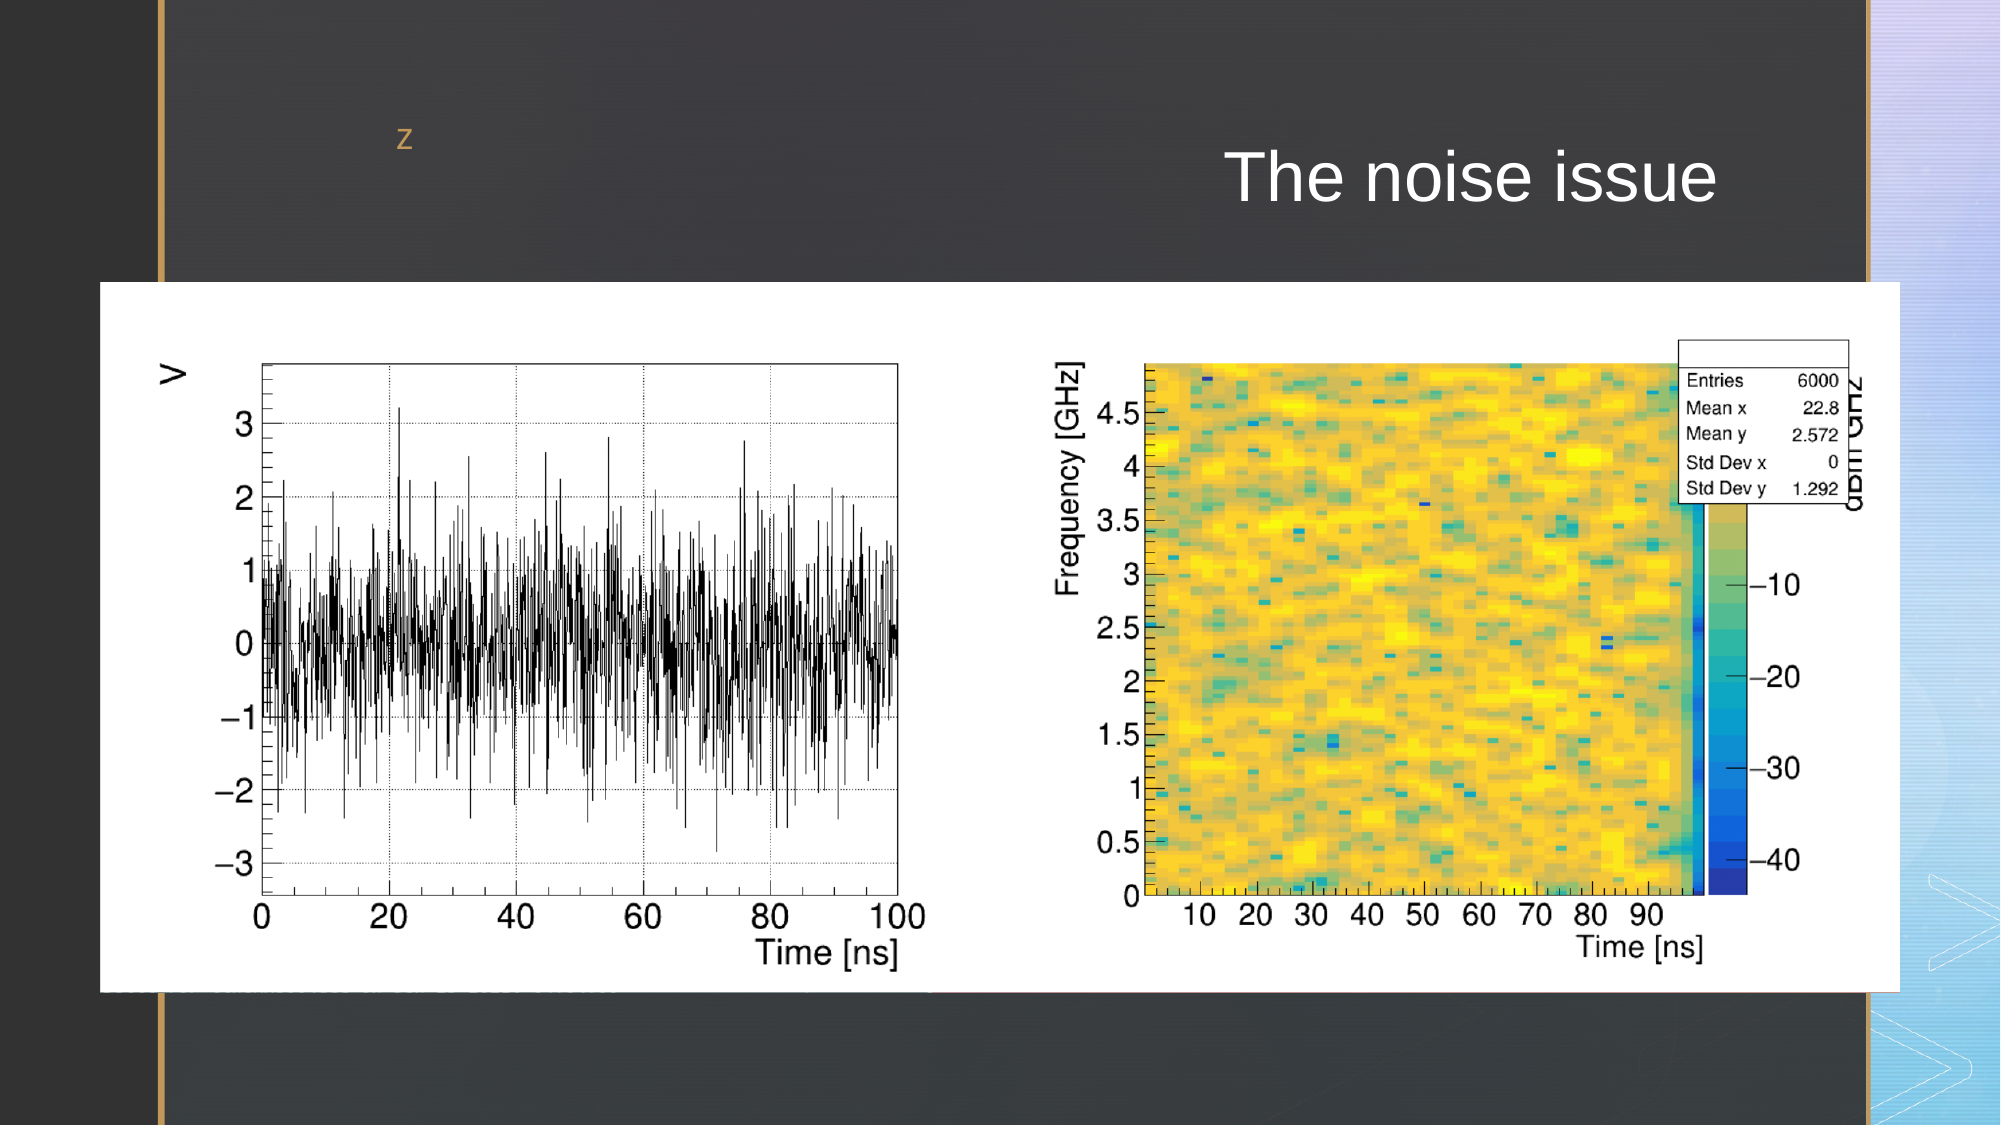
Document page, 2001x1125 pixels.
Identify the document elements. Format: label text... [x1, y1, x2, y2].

picture [1871, 0, 2001, 1125]
title The noise issue [428, 132, 1734, 282]
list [100, 282, 1900, 993]
